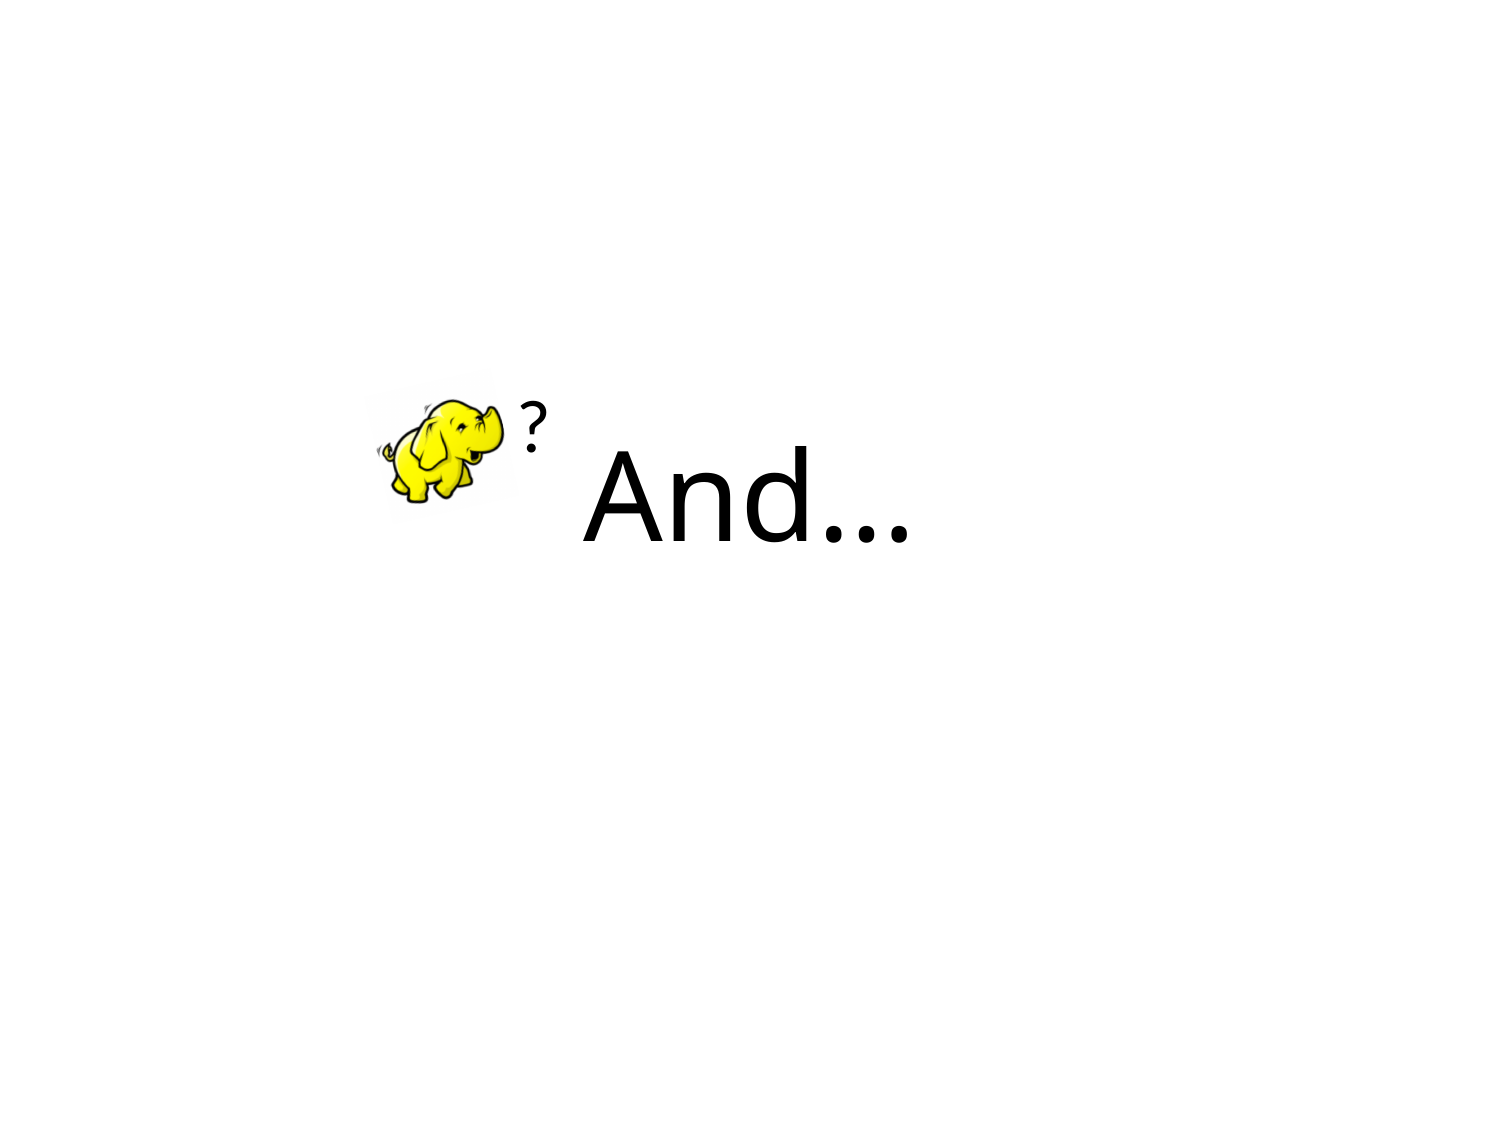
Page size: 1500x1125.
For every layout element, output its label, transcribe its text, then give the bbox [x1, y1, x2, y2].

picture [365, 369, 518, 523]
text_box ? [501, 369, 567, 475]
title And… [187, 184, 1313, 576]
